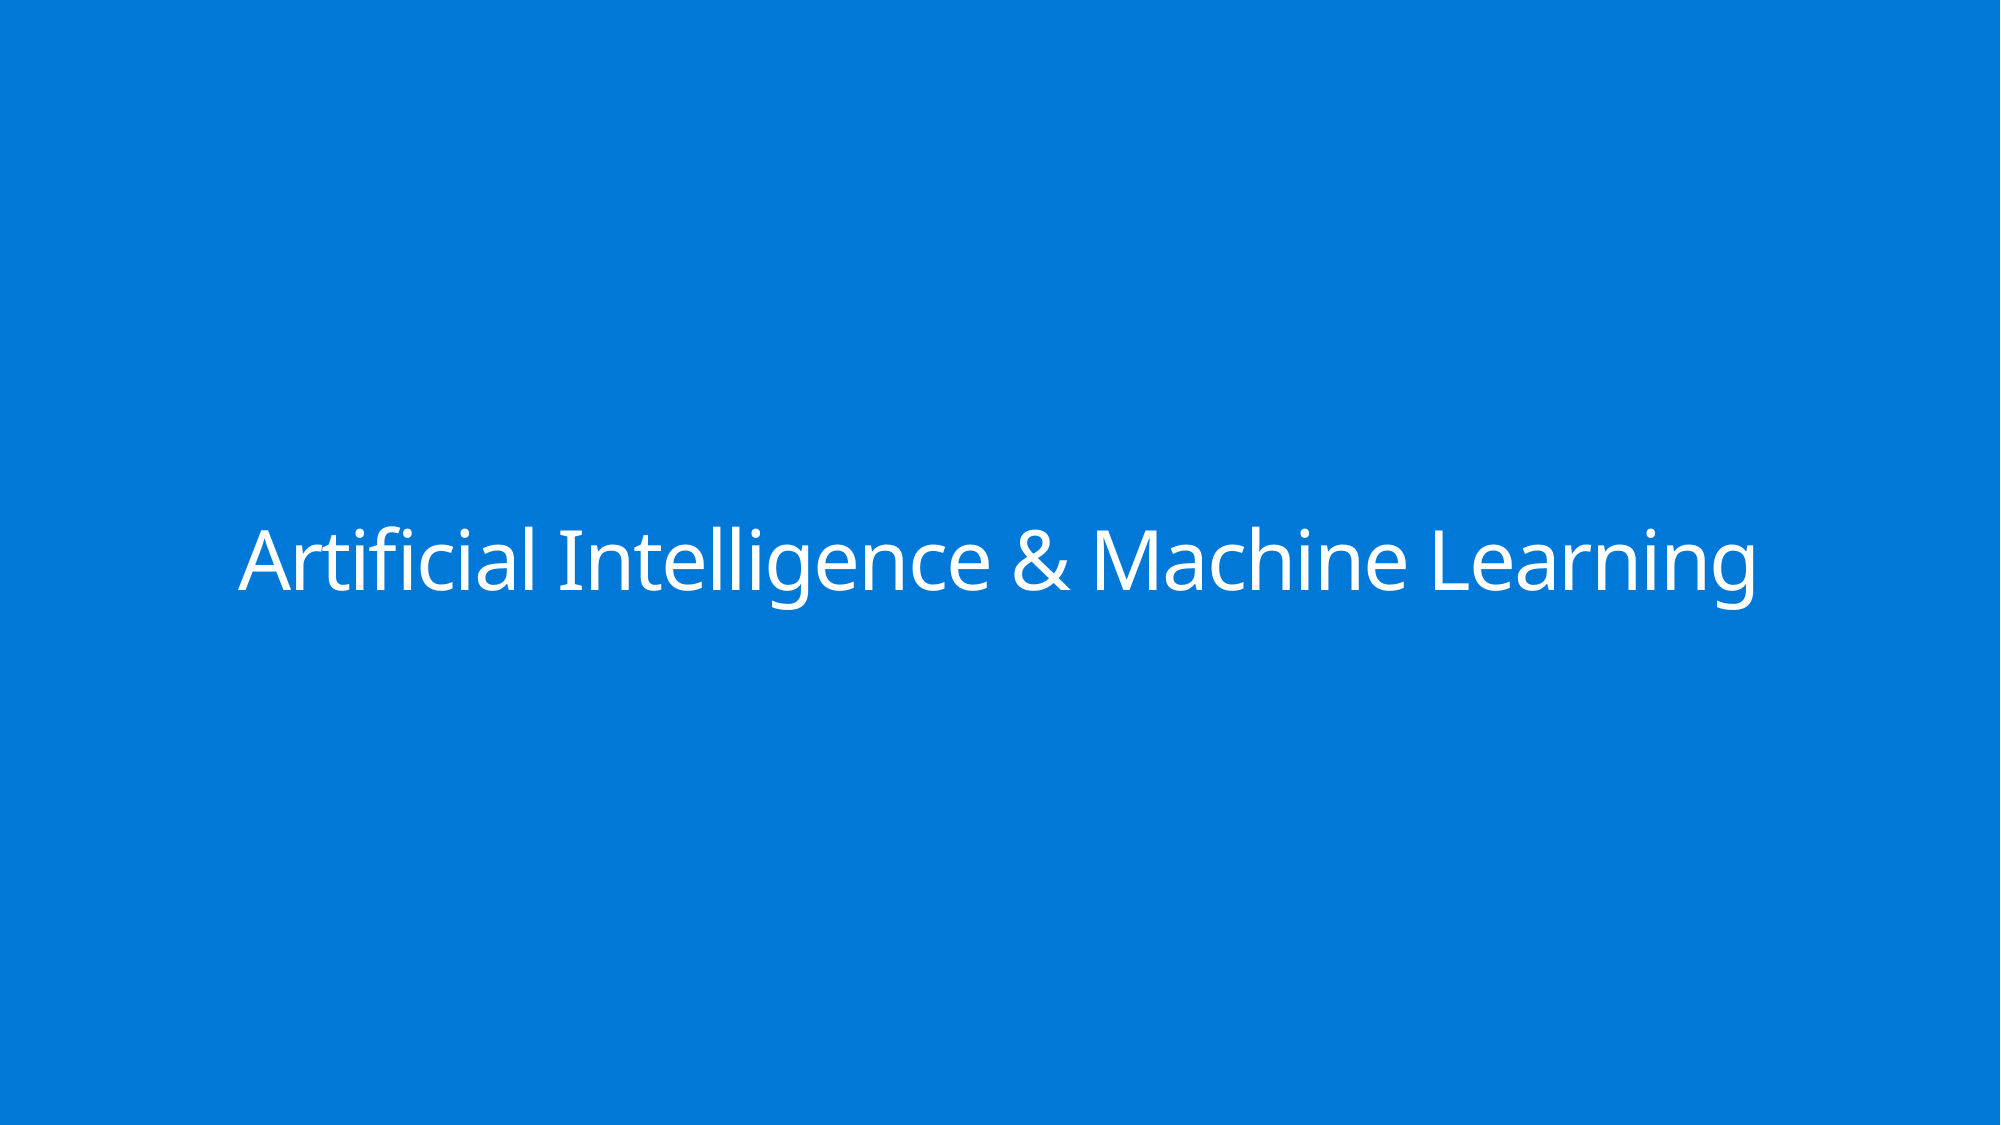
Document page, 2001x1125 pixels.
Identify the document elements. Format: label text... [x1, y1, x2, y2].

title Artificial Intelligence & Machine Learning [44, 499, 1956, 626]
